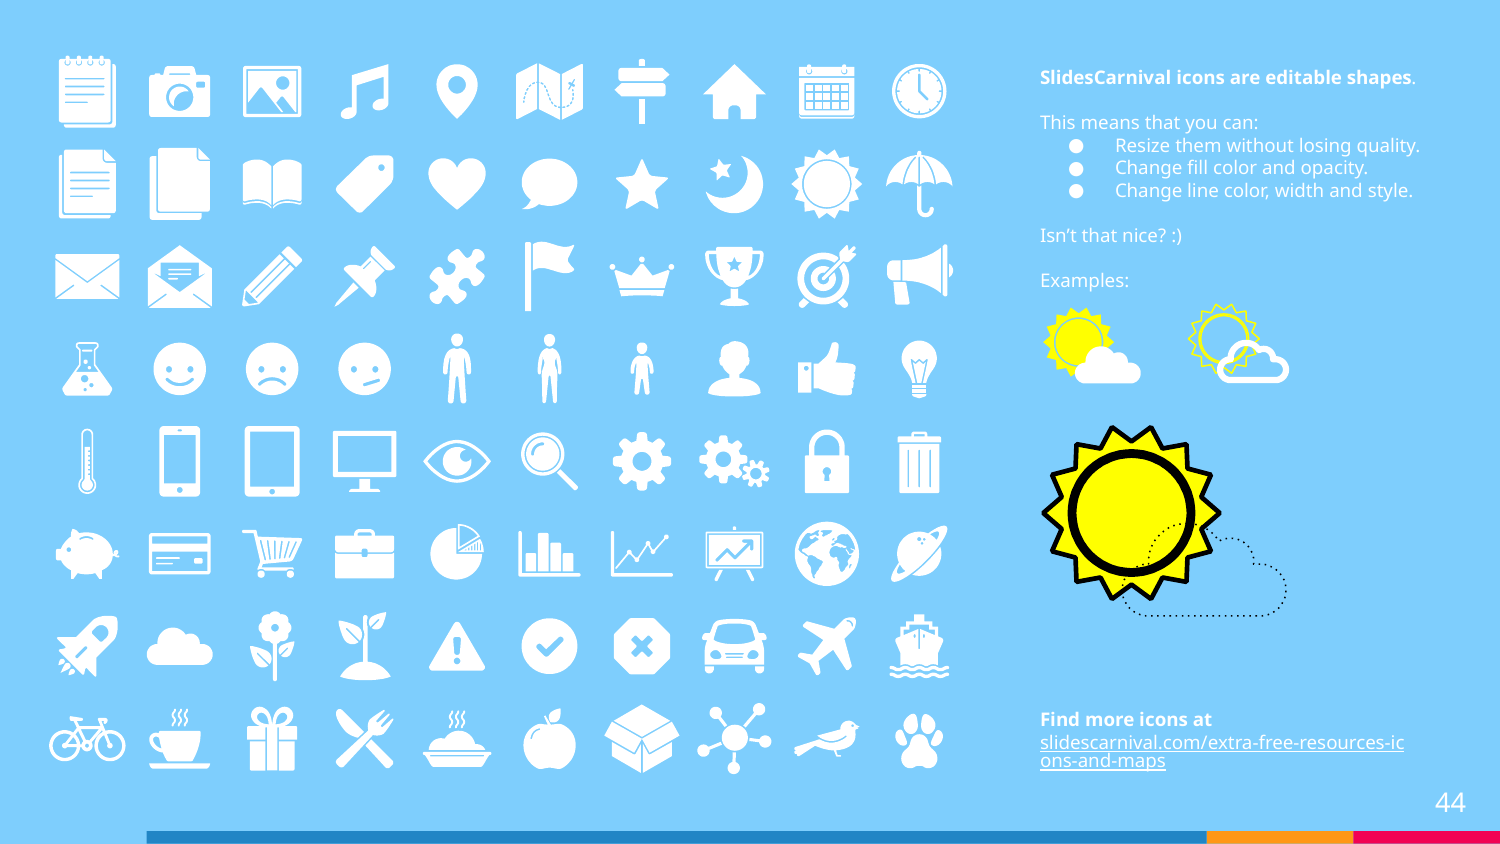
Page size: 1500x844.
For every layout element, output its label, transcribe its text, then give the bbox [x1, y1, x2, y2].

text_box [901, 340, 938, 399]
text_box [148, 532, 211, 575]
text_box [146, 627, 213, 665]
text_box [153, 342, 206, 396]
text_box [1043, 426, 1220, 600]
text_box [705, 526, 764, 582]
text_box [702, 64, 767, 120]
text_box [518, 530, 581, 577]
text_box [794, 521, 860, 587]
text_box [429, 248, 485, 305]
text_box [891, 63, 947, 119]
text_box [241, 246, 303, 307]
list Find more icons at slidescarnival.com/extra-free-resources-icons-and-maps [1025, 692, 1425, 786]
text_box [701, 618, 767, 674]
text_box [616, 159, 668, 209]
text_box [515, 63, 584, 121]
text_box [442, 333, 472, 404]
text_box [430, 523, 484, 580]
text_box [890, 525, 948, 583]
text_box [334, 245, 396, 307]
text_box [699, 435, 770, 488]
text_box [704, 246, 764, 307]
text_box [335, 155, 394, 213]
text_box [241, 529, 303, 578]
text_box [609, 256, 675, 297]
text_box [798, 64, 855, 119]
text_box [55, 528, 120, 579]
text_box [436, 64, 478, 119]
slide_number 44 [1391, 770, 1482, 822]
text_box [422, 439, 492, 483]
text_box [58, 149, 116, 219]
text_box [610, 530, 674, 577]
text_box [1188, 303, 1260, 374]
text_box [523, 707, 576, 770]
text_box SlidesCarnival icons are editable shapes. This means that you can: Resize them without losing quality. Change fill color and opacity. Change line color, width and style. Isn’t that nice? :) Examples: [1024, 50, 1451, 301]
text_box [520, 432, 579, 491]
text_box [335, 708, 394, 769]
text_box [794, 720, 860, 757]
text_box [1130, 538, 1286, 616]
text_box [895, 713, 944, 769]
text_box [630, 342, 654, 395]
text_box [613, 618, 671, 675]
text_box [521, 158, 578, 210]
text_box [885, 150, 953, 218]
text_box [708, 341, 761, 397]
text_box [332, 430, 397, 493]
text_box [521, 618, 578, 674]
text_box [897, 431, 942, 494]
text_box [147, 244, 212, 309]
text_box [797, 617, 856, 676]
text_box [334, 528, 395, 579]
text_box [249, 611, 295, 682]
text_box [1042, 307, 1115, 377]
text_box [56, 615, 118, 677]
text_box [797, 341, 856, 396]
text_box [889, 614, 950, 679]
text_box [244, 426, 300, 497]
text_box [340, 64, 389, 119]
text_box [804, 429, 850, 494]
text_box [338, 612, 391, 681]
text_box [422, 710, 492, 768]
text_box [242, 159, 302, 209]
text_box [537, 333, 562, 404]
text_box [886, 244, 954, 305]
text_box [149, 147, 211, 221]
text_box [428, 158, 486, 210]
text_box [612, 432, 672, 491]
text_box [246, 706, 298, 771]
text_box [603, 704, 680, 774]
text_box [148, 708, 211, 769]
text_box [524, 241, 575, 312]
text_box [797, 244, 857, 309]
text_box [705, 155, 764, 214]
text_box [58, 55, 116, 128]
text_box [429, 621, 485, 671]
text_box [338, 342, 391, 396]
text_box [78, 428, 97, 495]
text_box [148, 65, 211, 118]
text_box [245, 342, 299, 396]
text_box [242, 65, 302, 118]
text_box [1116, 352, 1141, 384]
text_box [159, 426, 201, 497]
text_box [55, 253, 120, 300]
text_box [791, 149, 863, 219]
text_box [62, 341, 113, 396]
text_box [697, 702, 772, 775]
text_box [1259, 348, 1286, 381]
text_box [614, 58, 670, 125]
text_box [49, 716, 126, 762]
